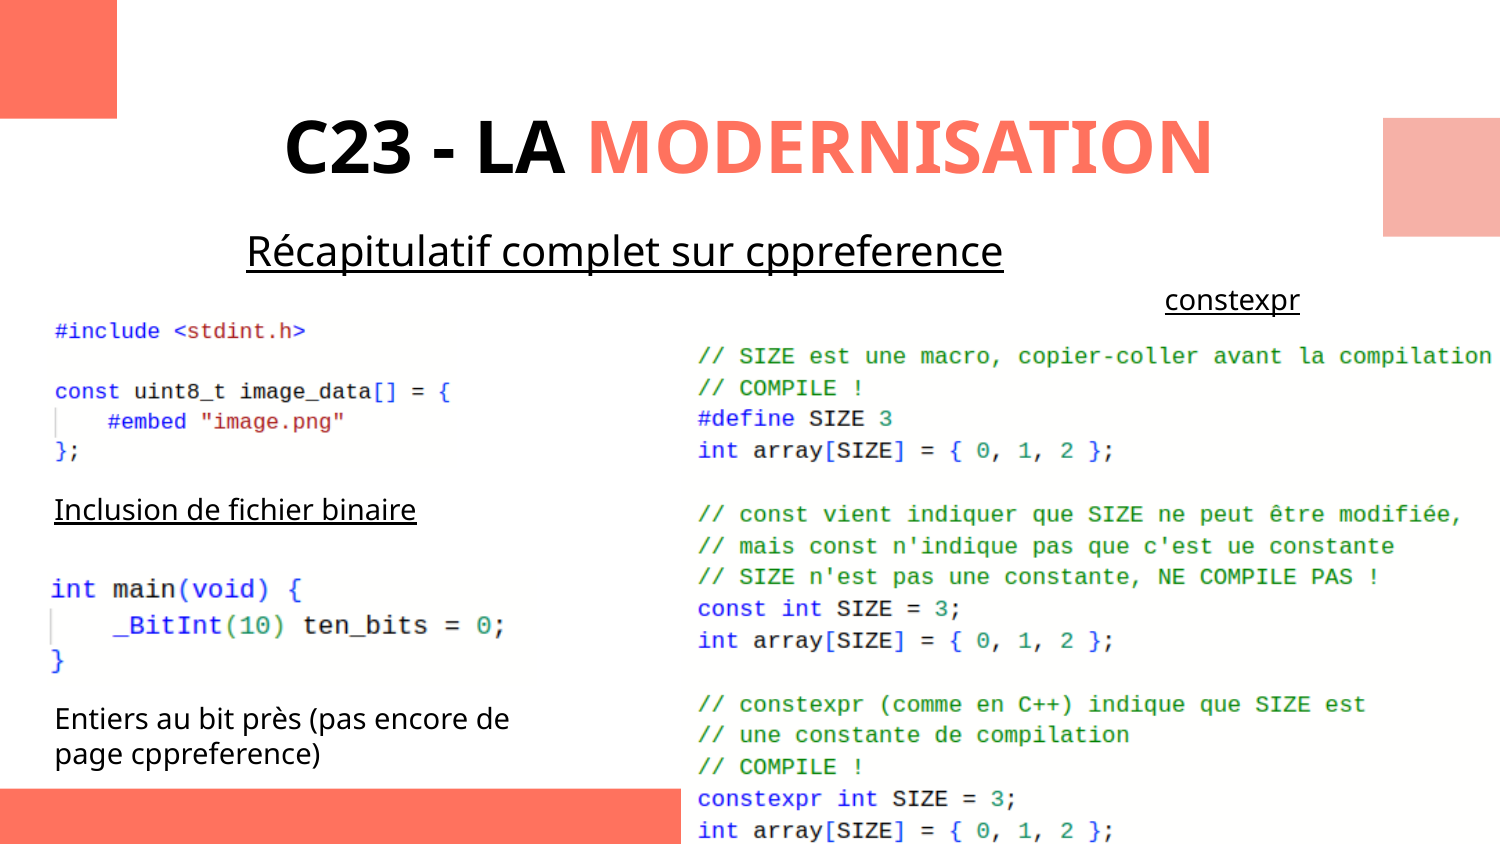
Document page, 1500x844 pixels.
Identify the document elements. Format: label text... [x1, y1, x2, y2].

text_box Récapitulatif complet sur cppreference [231, 209, 1101, 284]
text_box Entiers au bit près (pas encore de page cppreference) [39, 685, 529, 774]
title C23 - LA MODERNISATION [0, 107, 1500, 181]
text_box Inclusion de fichier binaire [39, 476, 458, 521]
picture [47, 311, 457, 468]
picture [47, 571, 537, 686]
picture [680, 340, 1500, 844]
text_box constexpr [1149, 266, 1337, 321]
